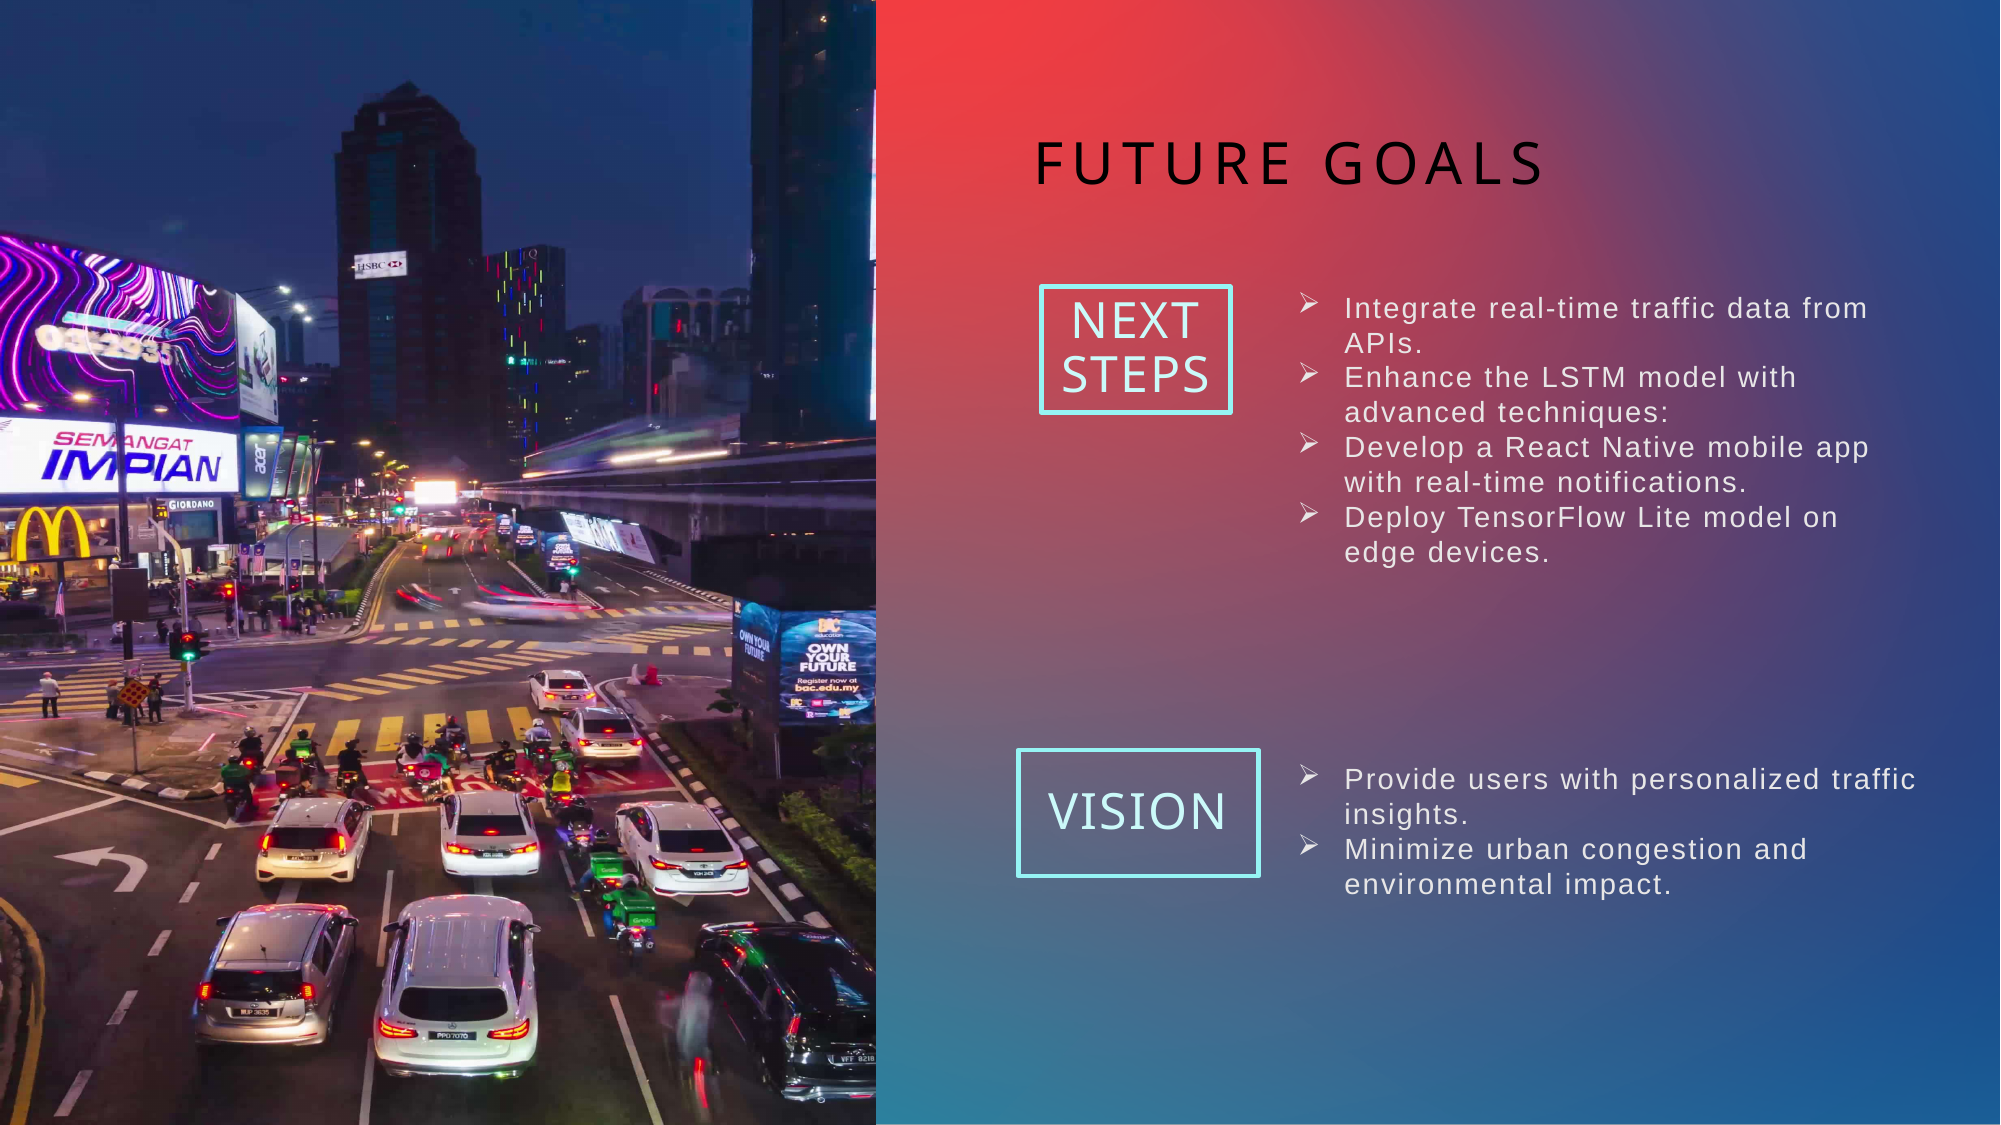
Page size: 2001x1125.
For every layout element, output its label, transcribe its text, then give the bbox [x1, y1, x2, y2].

title Future goals [1018, 122, 1282, 199]
picture [0, 0, 2000, 1125]
list Next steps [1039, 284, 1233, 415]
list Integrate real-time traffic data from APIs. Enhance the LSTM model with advanced techniques: Develop a React Native mobile app with real-time notifications. Deploy TensorFlow Lite model on edge devices. [1282, 84, 1919, 486]
list vision [1016, 748, 1261, 878]
list Provide users with personalized traffic insights. Minimize urban congestion and environmental impact. [1282, 486, 1984, 1125]
